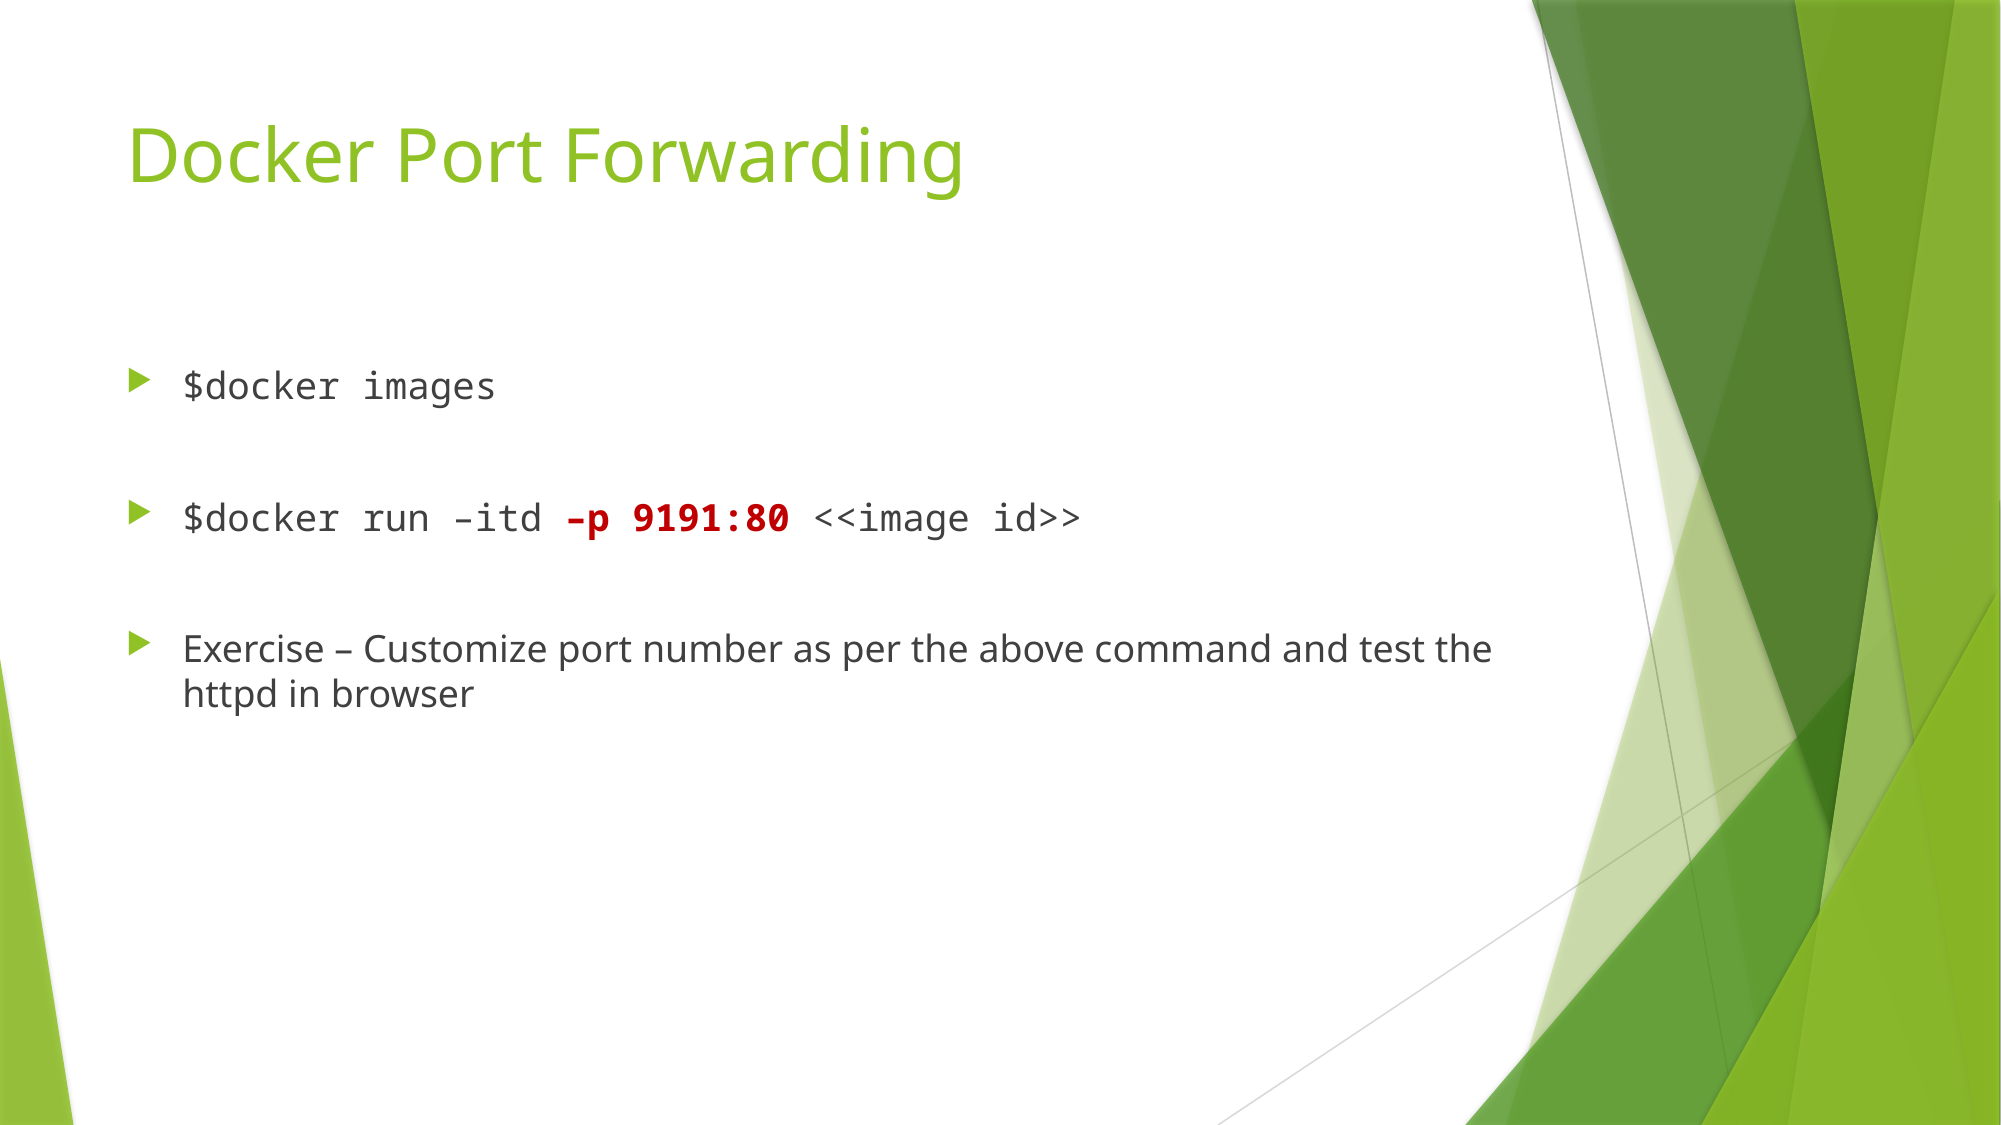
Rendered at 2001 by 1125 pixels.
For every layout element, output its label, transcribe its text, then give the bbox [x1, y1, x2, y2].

title Docker Port Forwarding [111, 99, 1522, 317]
list $docker images $docker run –itd –p 9191:80 <<image id>> Exercise – Customize port number as per the above command and test the httpd in browser [111, 354, 1522, 992]
